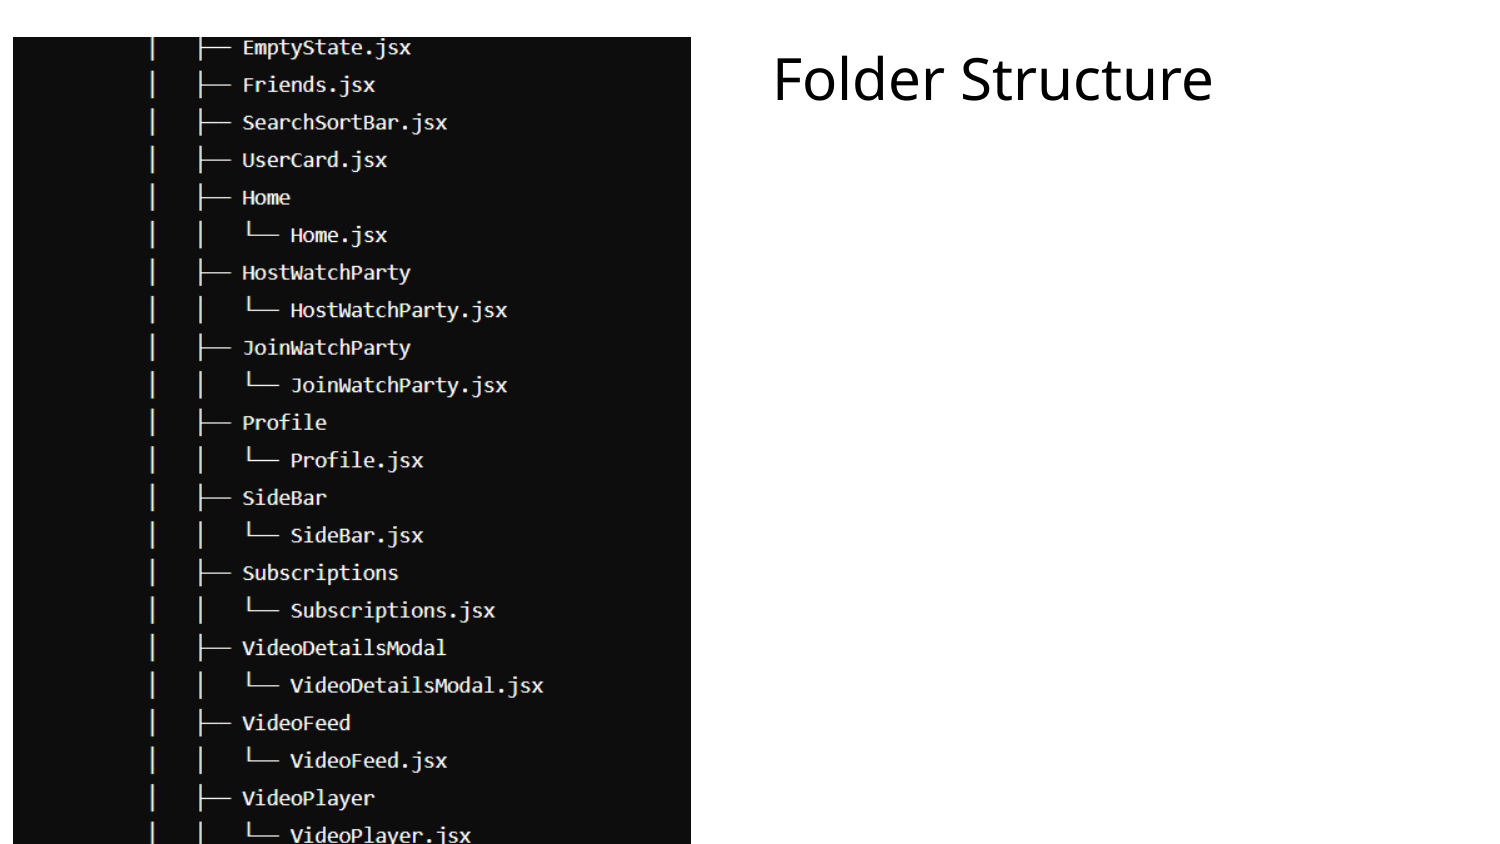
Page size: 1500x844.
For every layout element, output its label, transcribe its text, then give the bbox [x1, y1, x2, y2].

picture [13, 36, 692, 844]
title Folder Structure [318, 26, 1500, 121]
